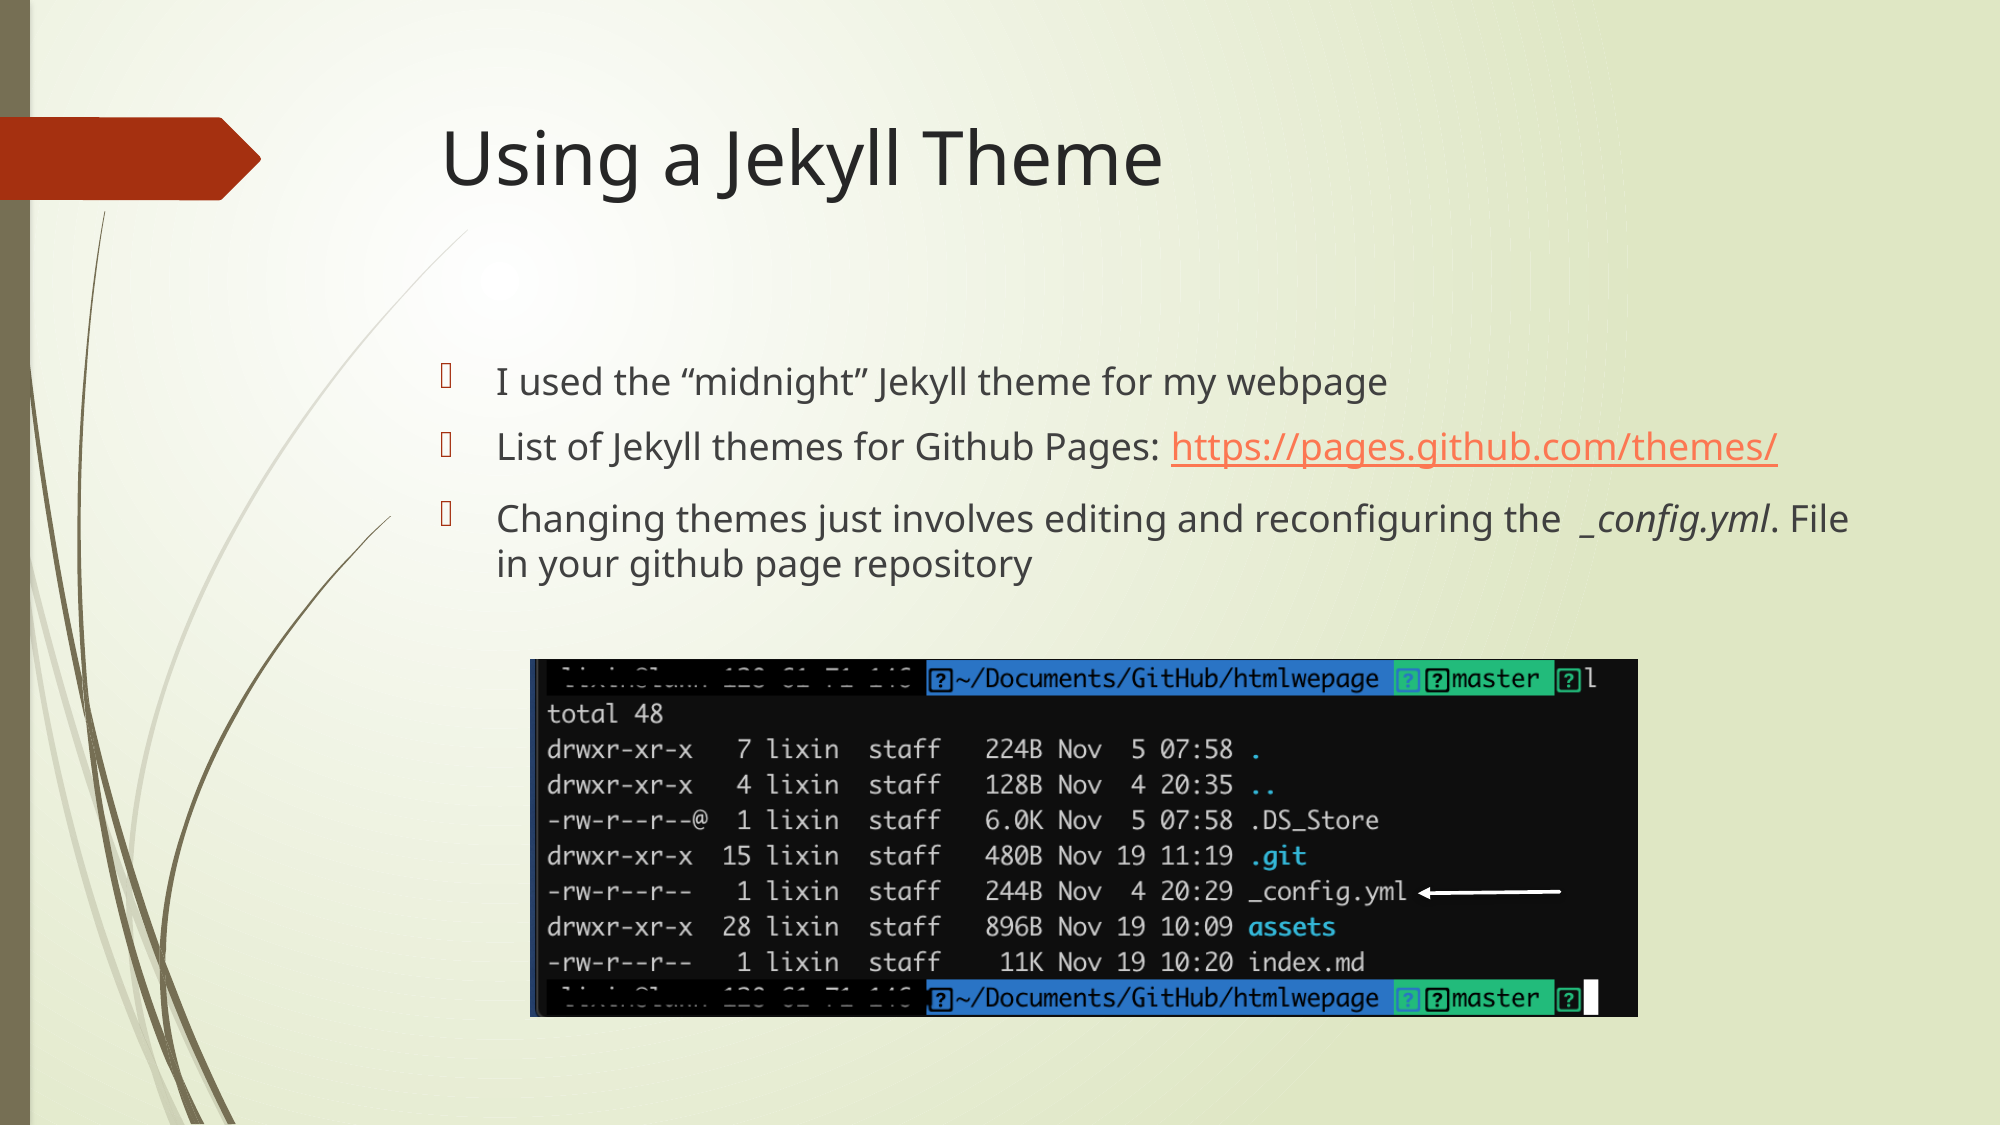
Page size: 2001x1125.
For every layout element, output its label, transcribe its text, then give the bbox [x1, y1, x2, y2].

list I used the “midnight” Jekyll theme for my webpage List of Jekyll themes for Github Pages: https://pages.github.com/themes/ Changing themes just involves editing and reconfiguring the _config.yml. File in your github page repository [424, 350, 1888, 970]
picture [530, 659, 1638, 1018]
title Using a Jekyll Theme [425, 102, 1888, 313]
